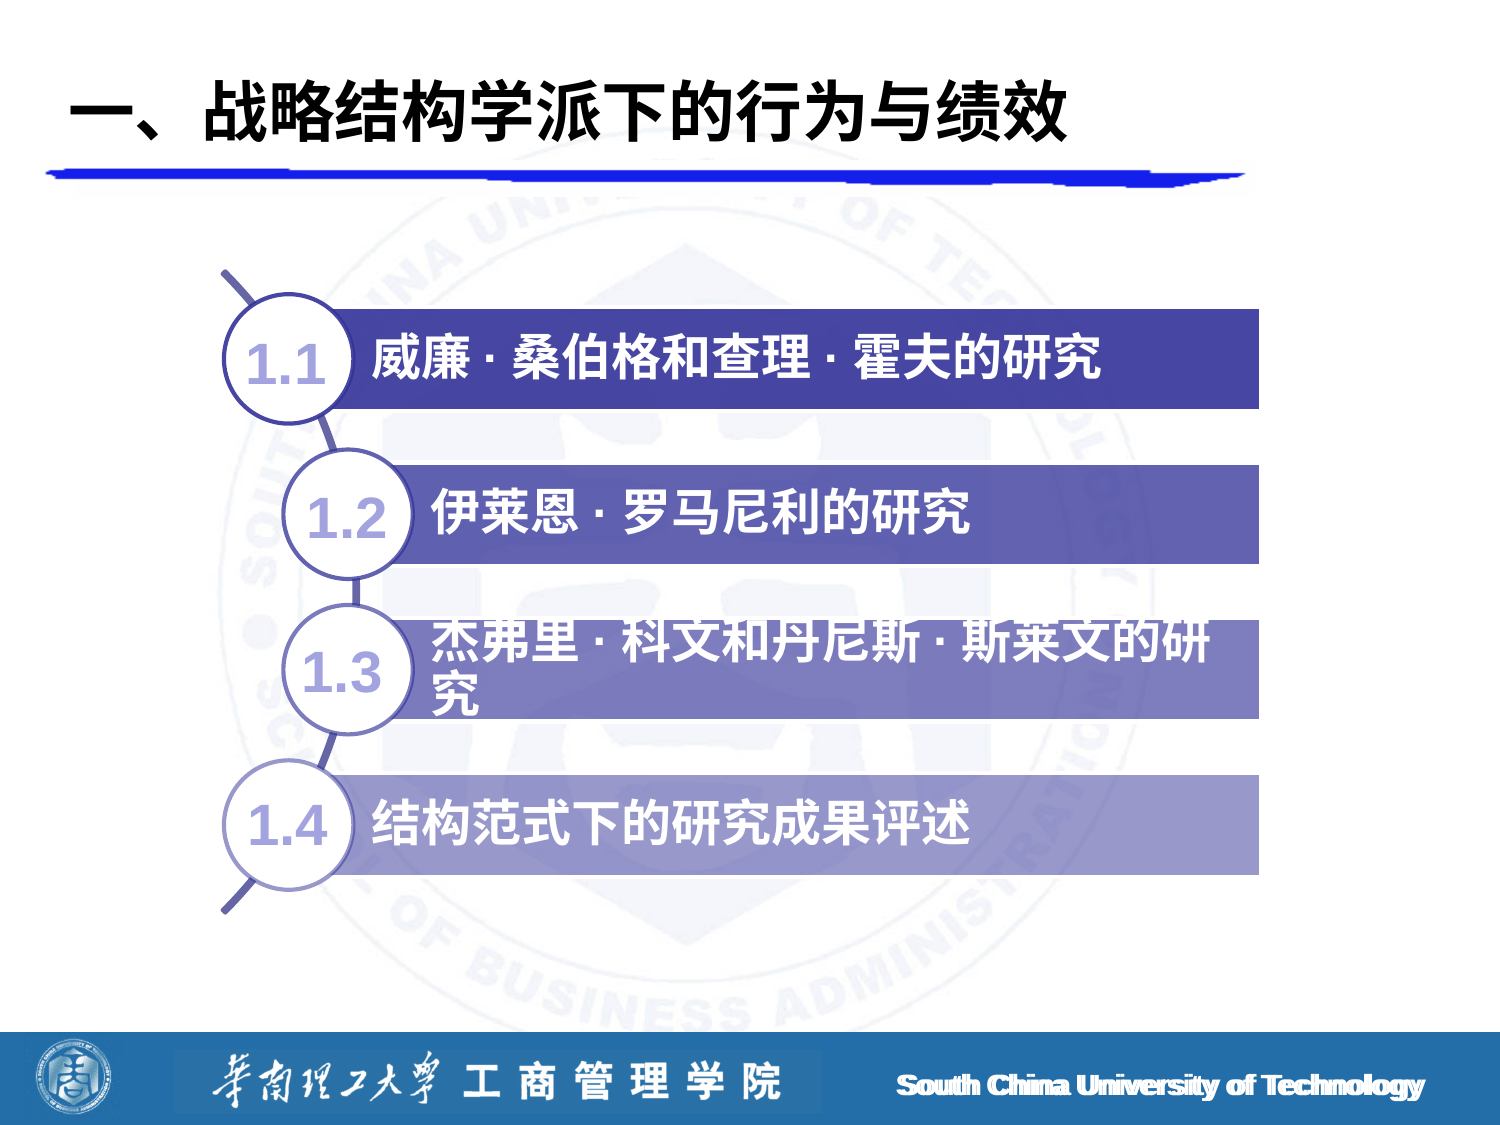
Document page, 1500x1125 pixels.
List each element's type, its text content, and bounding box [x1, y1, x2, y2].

title 一、战略结构学派下的行为与绩效 [53, 31, 1388, 188]
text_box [212, 255, 1271, 929]
picture [0, 160, 1500, 1125]
footer South China University of Technology [826, 1058, 1500, 1125]
